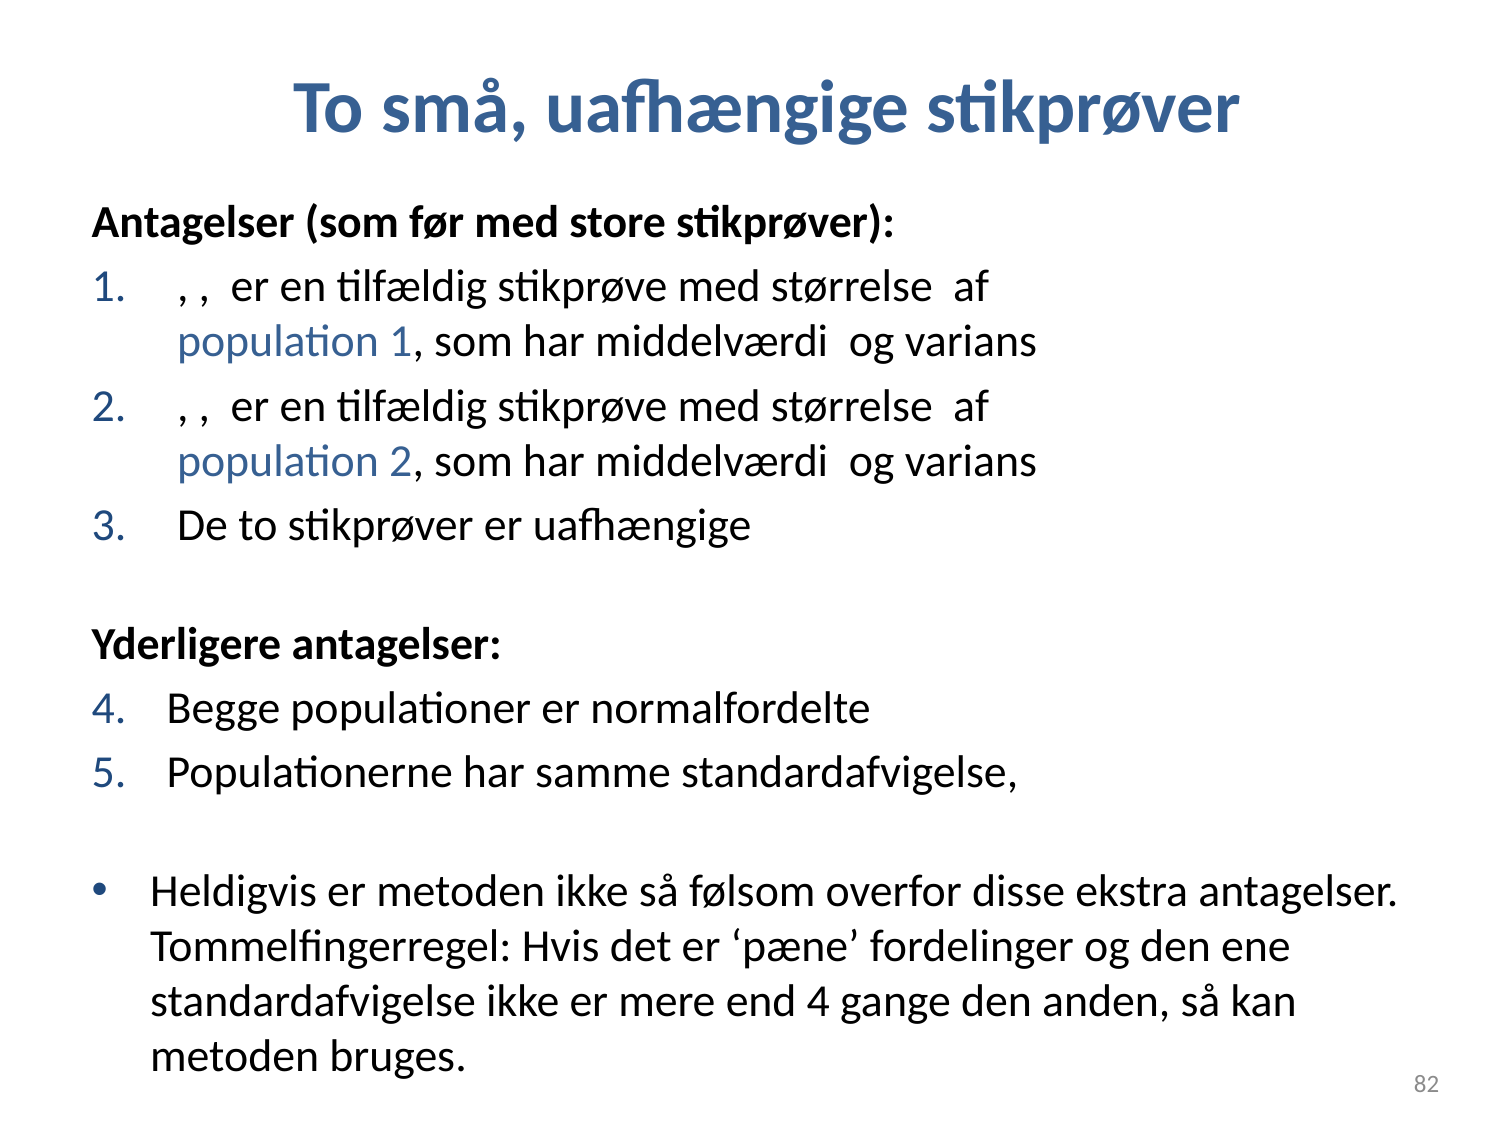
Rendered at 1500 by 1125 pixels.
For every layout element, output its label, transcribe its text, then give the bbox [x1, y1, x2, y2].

slide_number 82 [1104, 1058, 1455, 1107]
title To små, uafhængige stikprøver [76, 45, 1459, 161]
